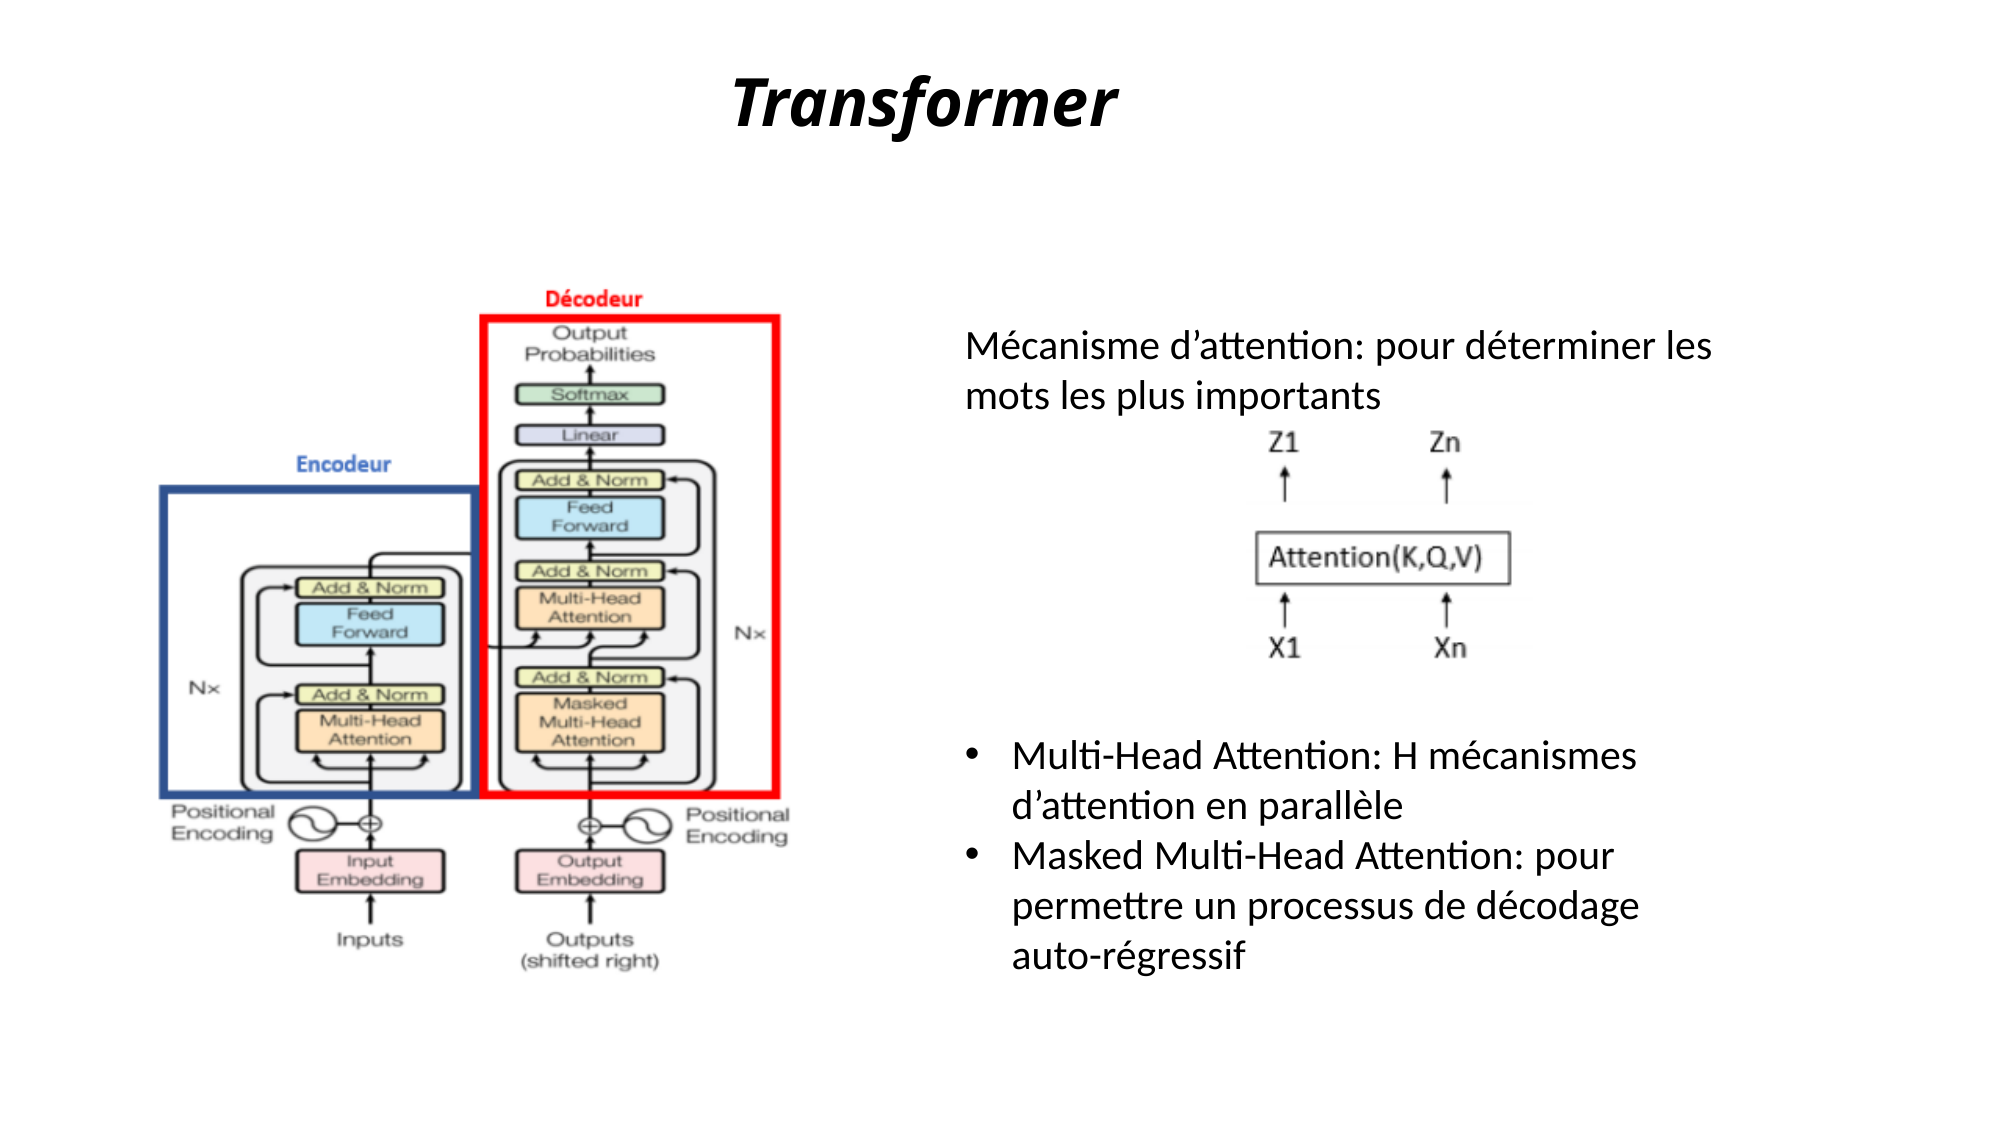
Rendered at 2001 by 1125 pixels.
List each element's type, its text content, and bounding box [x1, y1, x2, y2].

text_box [137, 59, 1863, 278]
picture [137, 276, 816, 984]
text_box Mécanisme d’attention: pour déterminer les mots les plus importants [950, 310, 1798, 470]
text_box Multi-Head Attention: H mécanismes d’attention en parallèle Masked Multi-Head Attention: pour permettre un processus de décodage auto-régressif [949, 720, 1726, 986]
text_box Transformer [729, 36, 2000, 254]
picture [1246, 410, 1533, 693]
